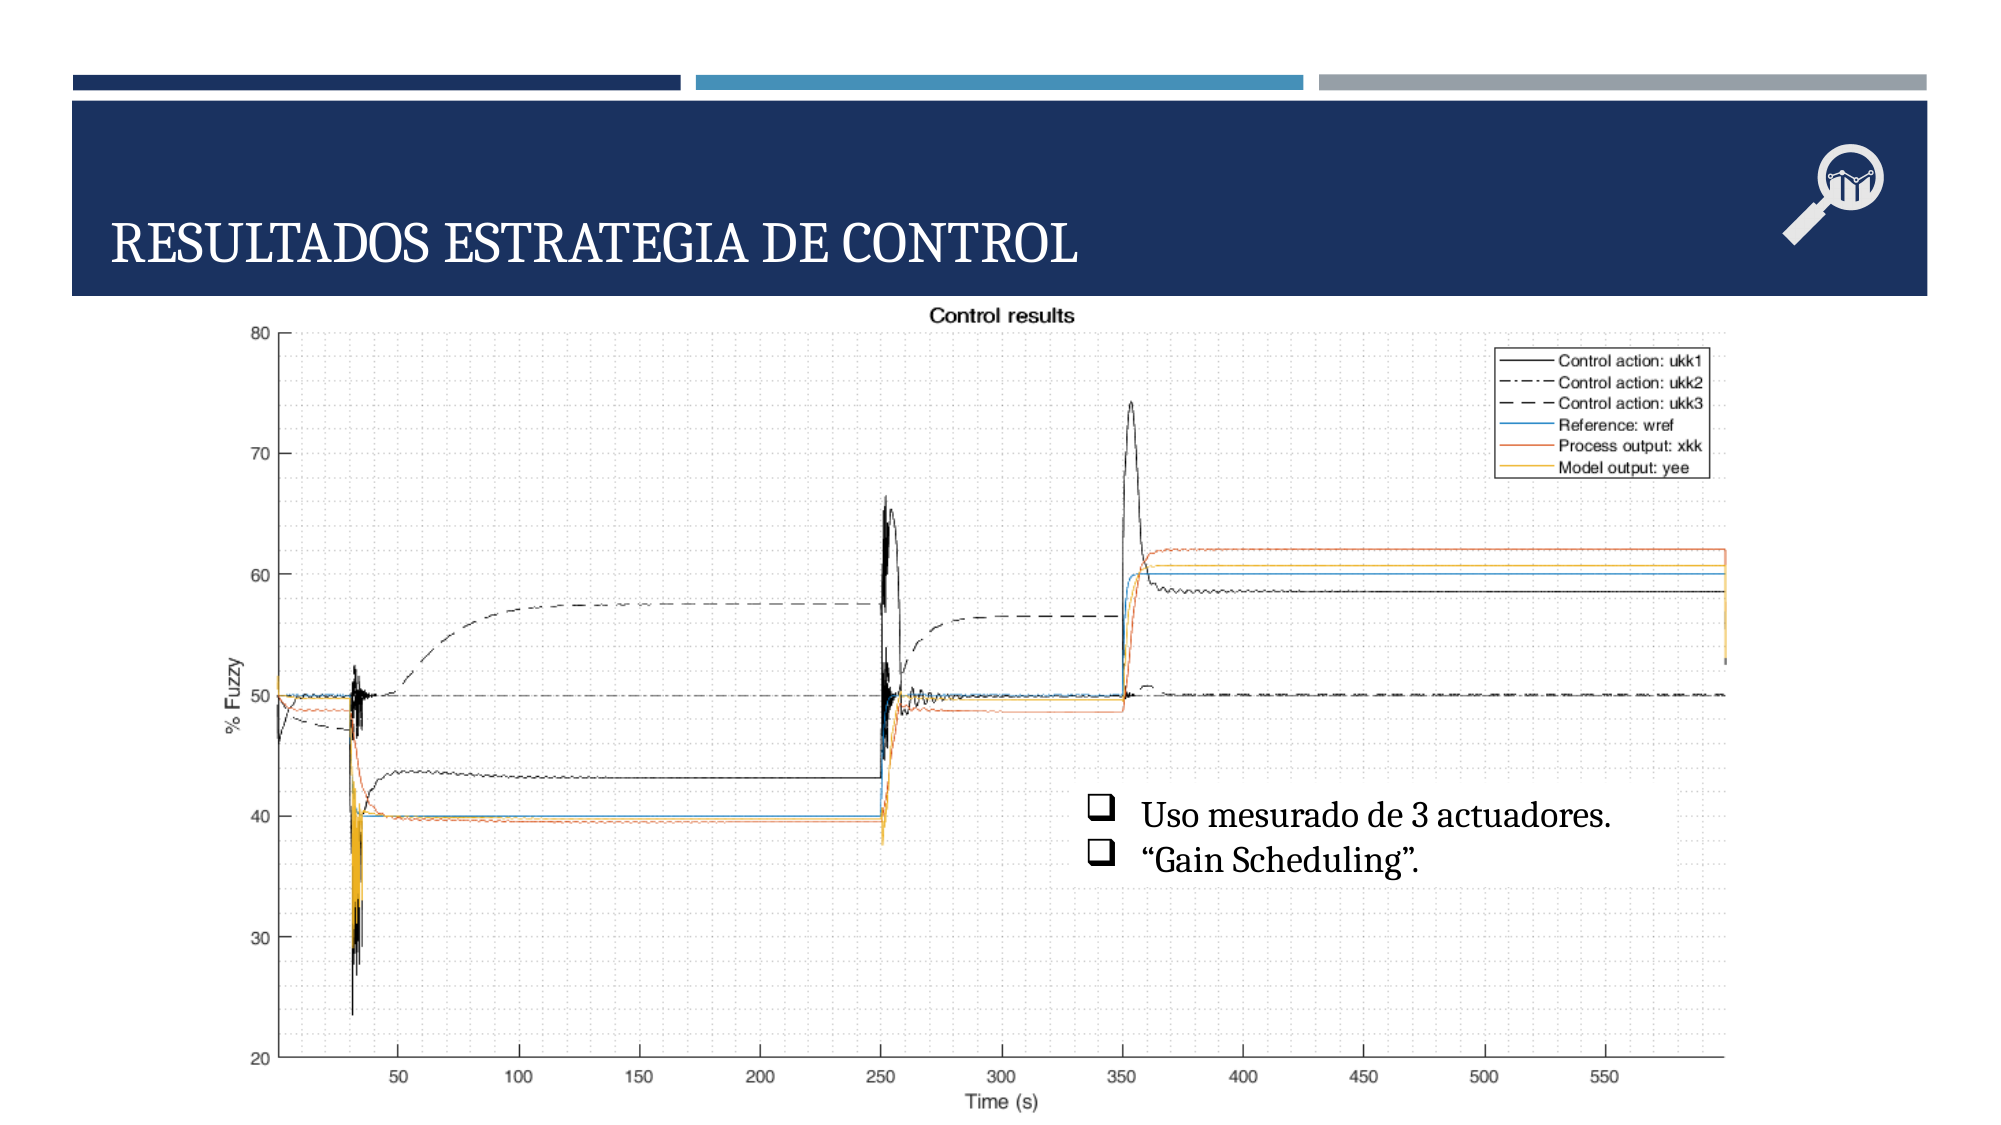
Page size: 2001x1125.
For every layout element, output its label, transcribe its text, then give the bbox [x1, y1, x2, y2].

picture [1776, 139, 1890, 258]
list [217, 305, 1742, 1121]
title Resultados estrategia de control [95, 115, 1905, 282]
